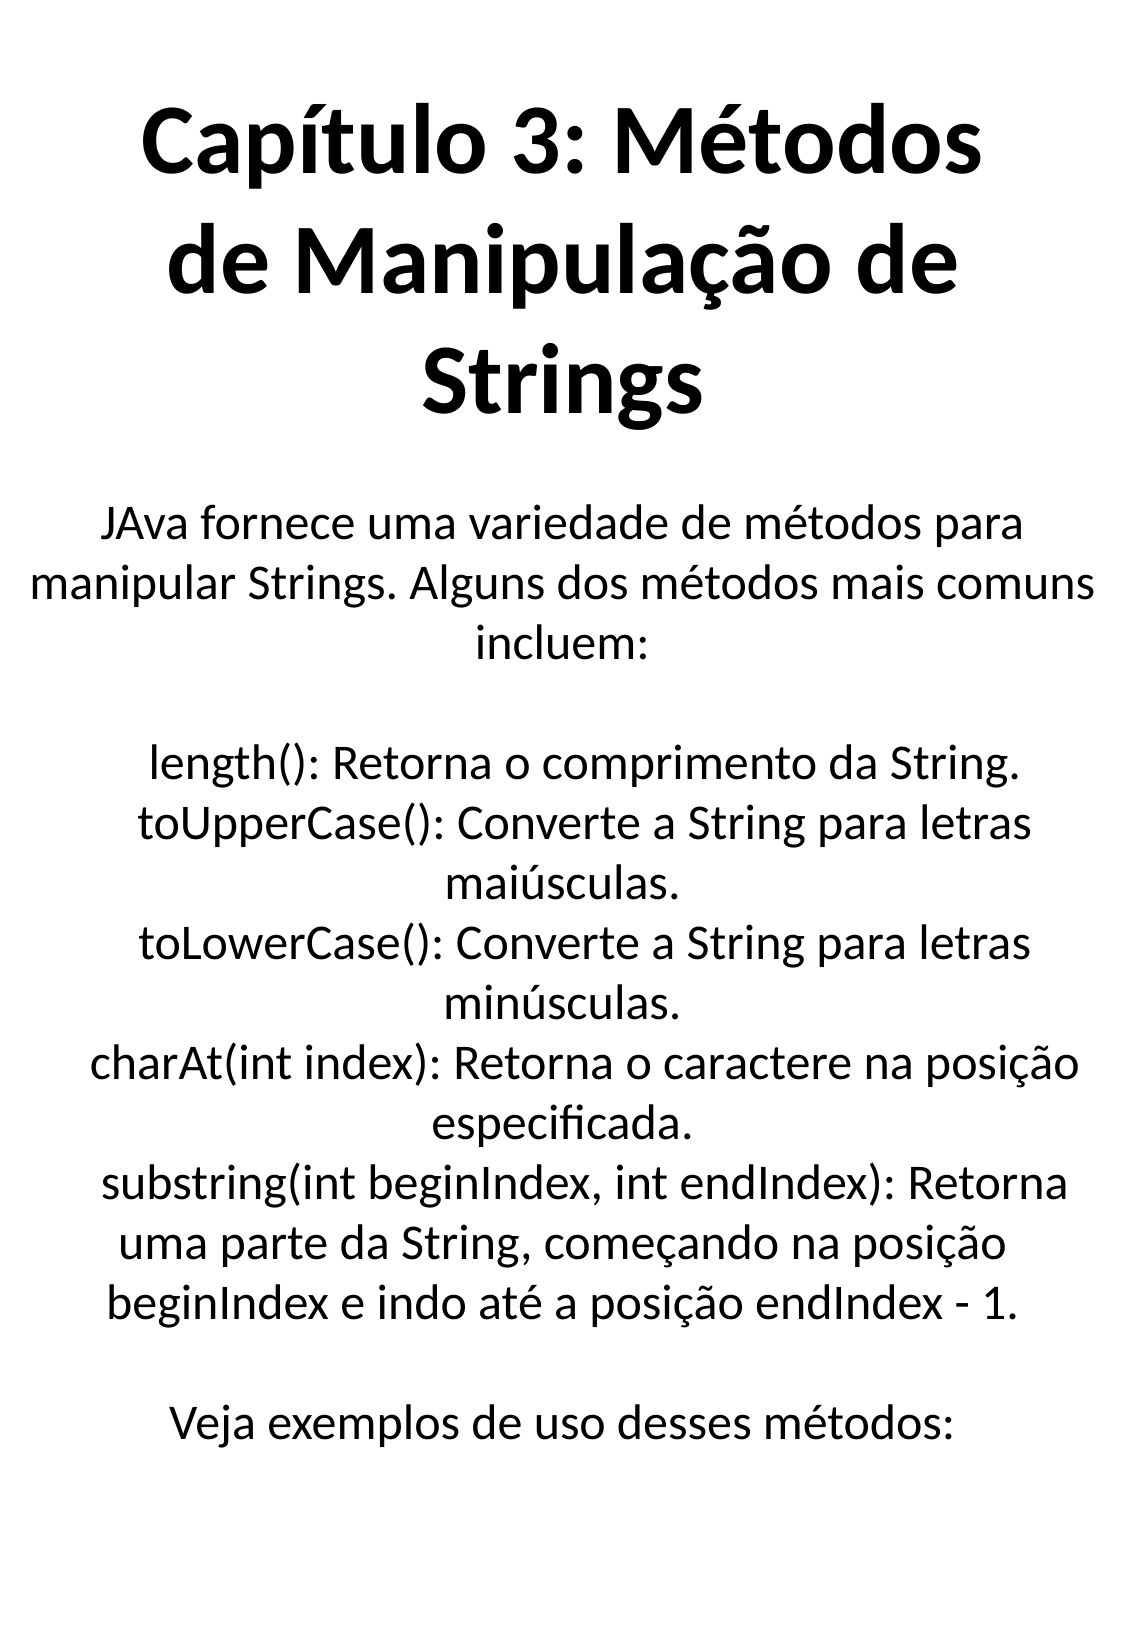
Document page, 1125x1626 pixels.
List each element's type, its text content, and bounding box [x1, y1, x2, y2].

text_box Capítulo 3: Métodos de Manipulação de Strings [73, 66, 1053, 441]
text_box JAva fornece uma variedade de métodos para manipular Strings. Alguns dos métodos mais comuns incluem: length(): Retorna o comprimento da String. toUpperCase(): Converte a String para letras maiúsculas. toLowerCase(): Converte a String para letras minúsculas. charAt(int index): Retorna o caractere na posição especificada. substring(int beginIndex, int endIndex): Retorna uma parte da String, começando na posição beginIndex e indo até a posição endIndex - 1. Veja exemplos de uso desses métodos: [0, 482, 1125, 1457]
